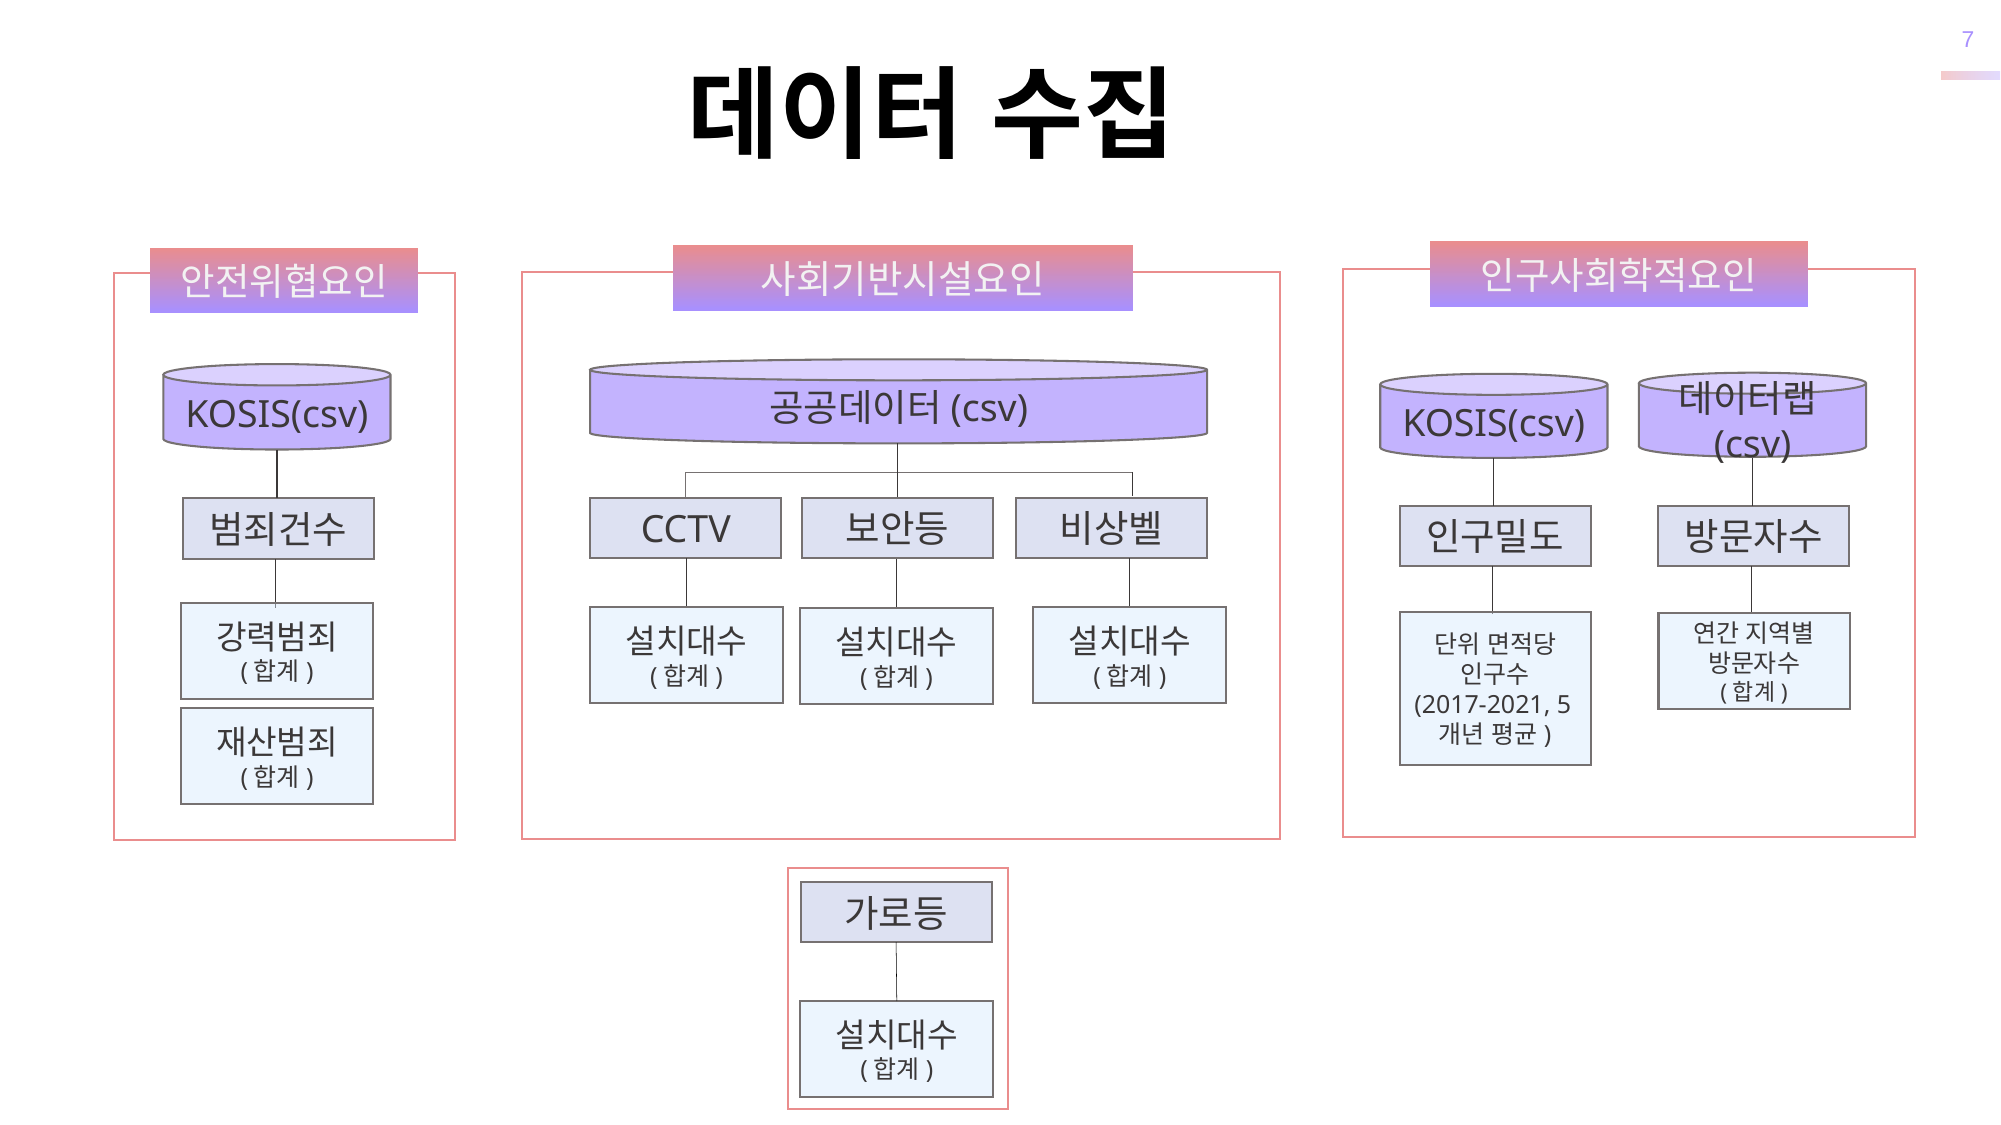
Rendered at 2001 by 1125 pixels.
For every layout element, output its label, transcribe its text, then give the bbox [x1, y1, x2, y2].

text_box [787, 867, 1009, 1110]
text_box 단위 면적당 인구수 (2017-2021, 5개년 평균) [1399, 614, 1592, 766]
text_box 안전위협요인 [149, 246, 419, 314]
text_box 데이터 수집 [0, 42, 1932, 178]
text_box 강력범죄 (합계) [180, 608, 374, 700]
text_box 사회기반시설요인 [672, 244, 1134, 312]
text_box 연간 지역별 방문자수 (합계) [1657, 614, 1851, 710]
text_box [521, 271, 1281, 840]
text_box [590, 468, 1227, 705]
text_box [113, 272, 456, 841]
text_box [1638, 372, 1867, 614]
text_box 인구사회학적요인 [1429, 240, 1809, 308]
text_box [590, 359, 1208, 468]
text_box [1342, 268, 1916, 838]
text_box 재산범죄 (합계) [180, 707, 374, 805]
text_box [163, 364, 391, 608]
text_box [1380, 373, 1608, 614]
